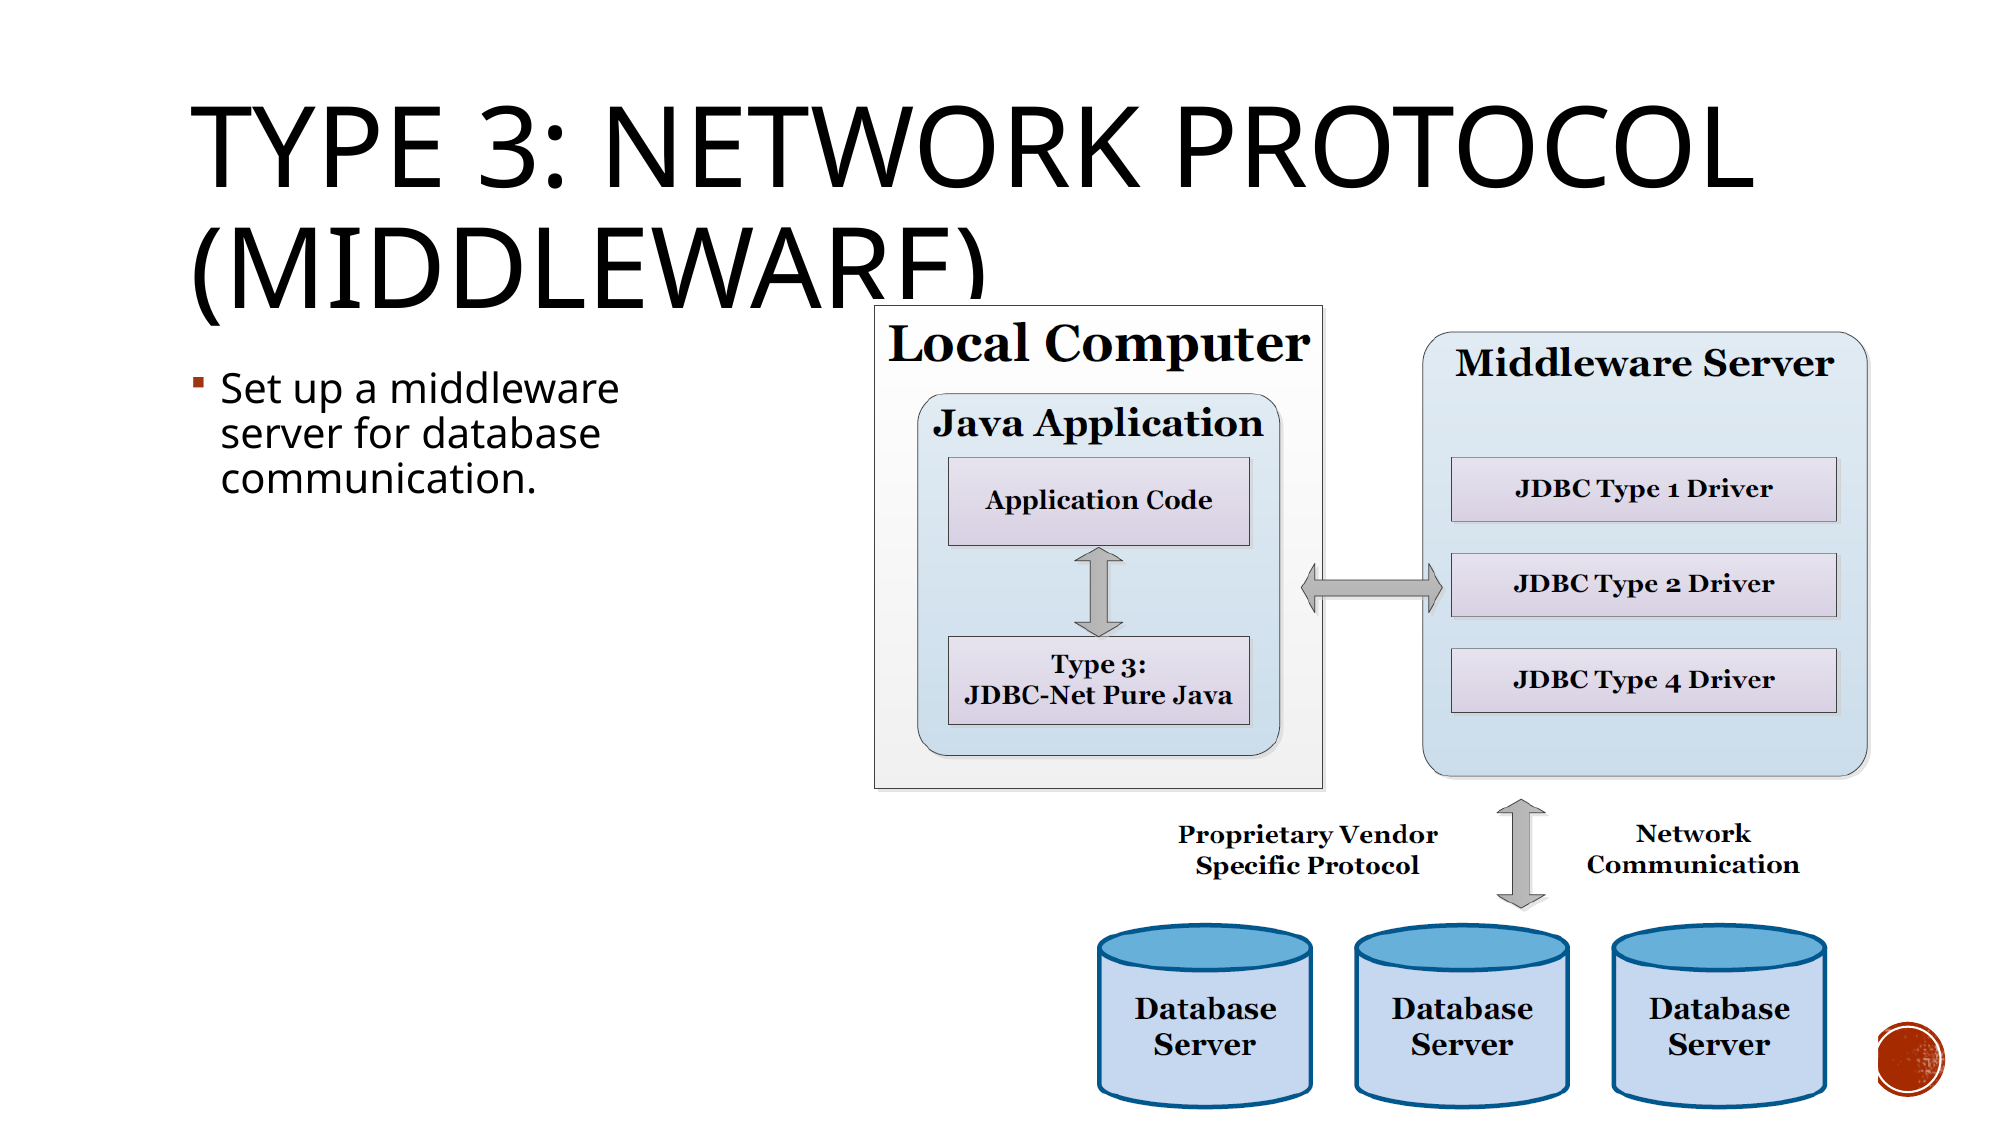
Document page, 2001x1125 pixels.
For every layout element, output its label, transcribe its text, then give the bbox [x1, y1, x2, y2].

title Type 3: Network Protocol (Middleware) [175, 79, 1826, 344]
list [868, 303, 1875, 1122]
list Set up a middleware server for database communication. [175, 360, 716, 1013]
